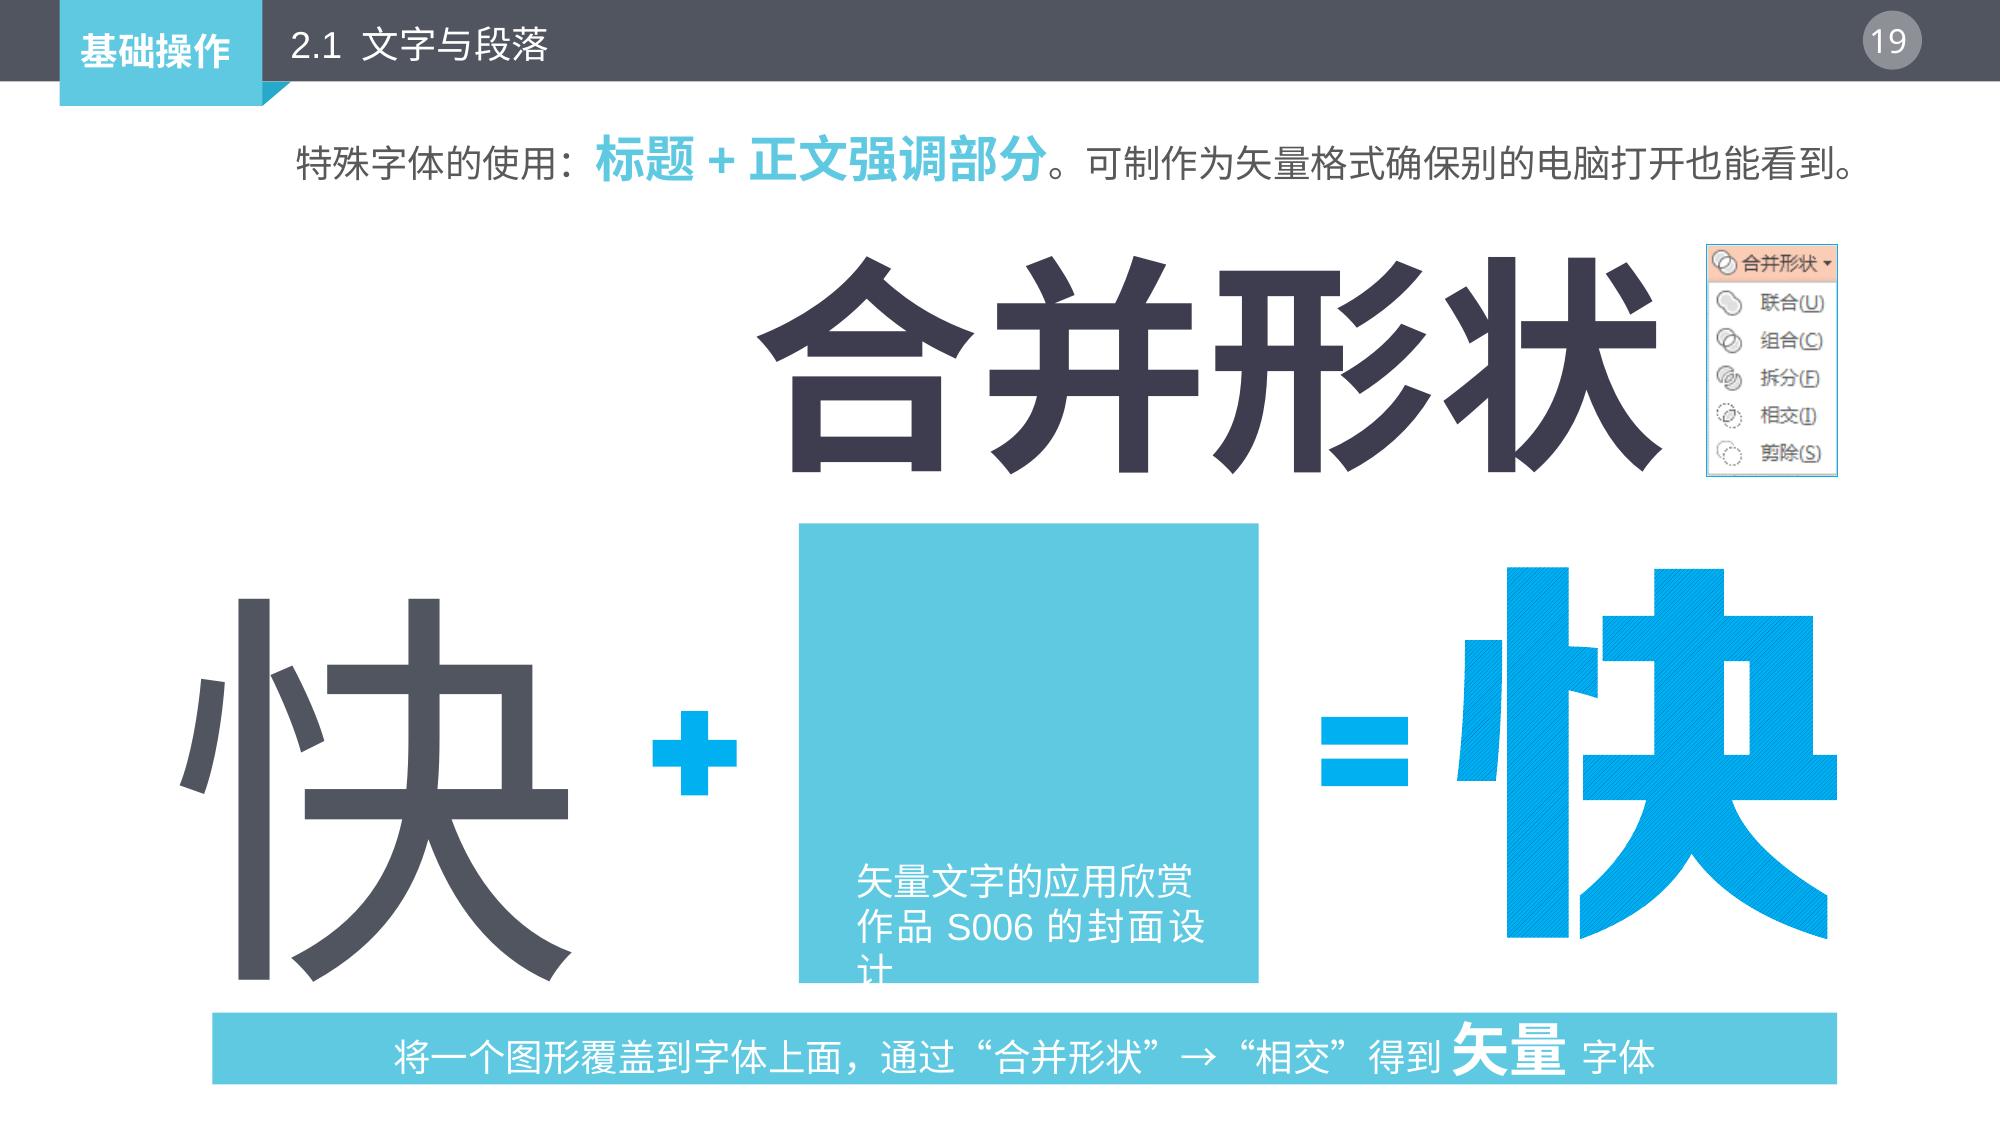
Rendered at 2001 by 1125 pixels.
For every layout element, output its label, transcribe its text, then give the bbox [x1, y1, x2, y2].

text_box [1320, 716, 1409, 746]
text_box [1578, 567, 1839, 941]
text_box [1455, 639, 1504, 782]
text_box [1506, 566, 1599, 939]
text_box [652, 710, 738, 796]
text_box 2.1 文字与段落 [275, 5, 2000, 74]
text_box [1320, 757, 1409, 787]
text_box [798, 522, 1260, 984]
text_box 快 [154, 526, 599, 1039]
text_box 矢量文字的应用欣赏 作品S006的封面设计 [841, 850, 1221, 956]
text_box 合并形状 [735, 215, 1683, 506]
picture [1708, 246, 1836, 475]
text_box 特殊字体的使用：标题+正文强调部分。可制作为矢量格式确保别的电脑打开也能看到。 [280, 107, 1910, 195]
text_box 将一个图形覆盖到字体上面，通过“合并形状”→“相交”得到 矢量 字体 [211, 1012, 1838, 1085]
